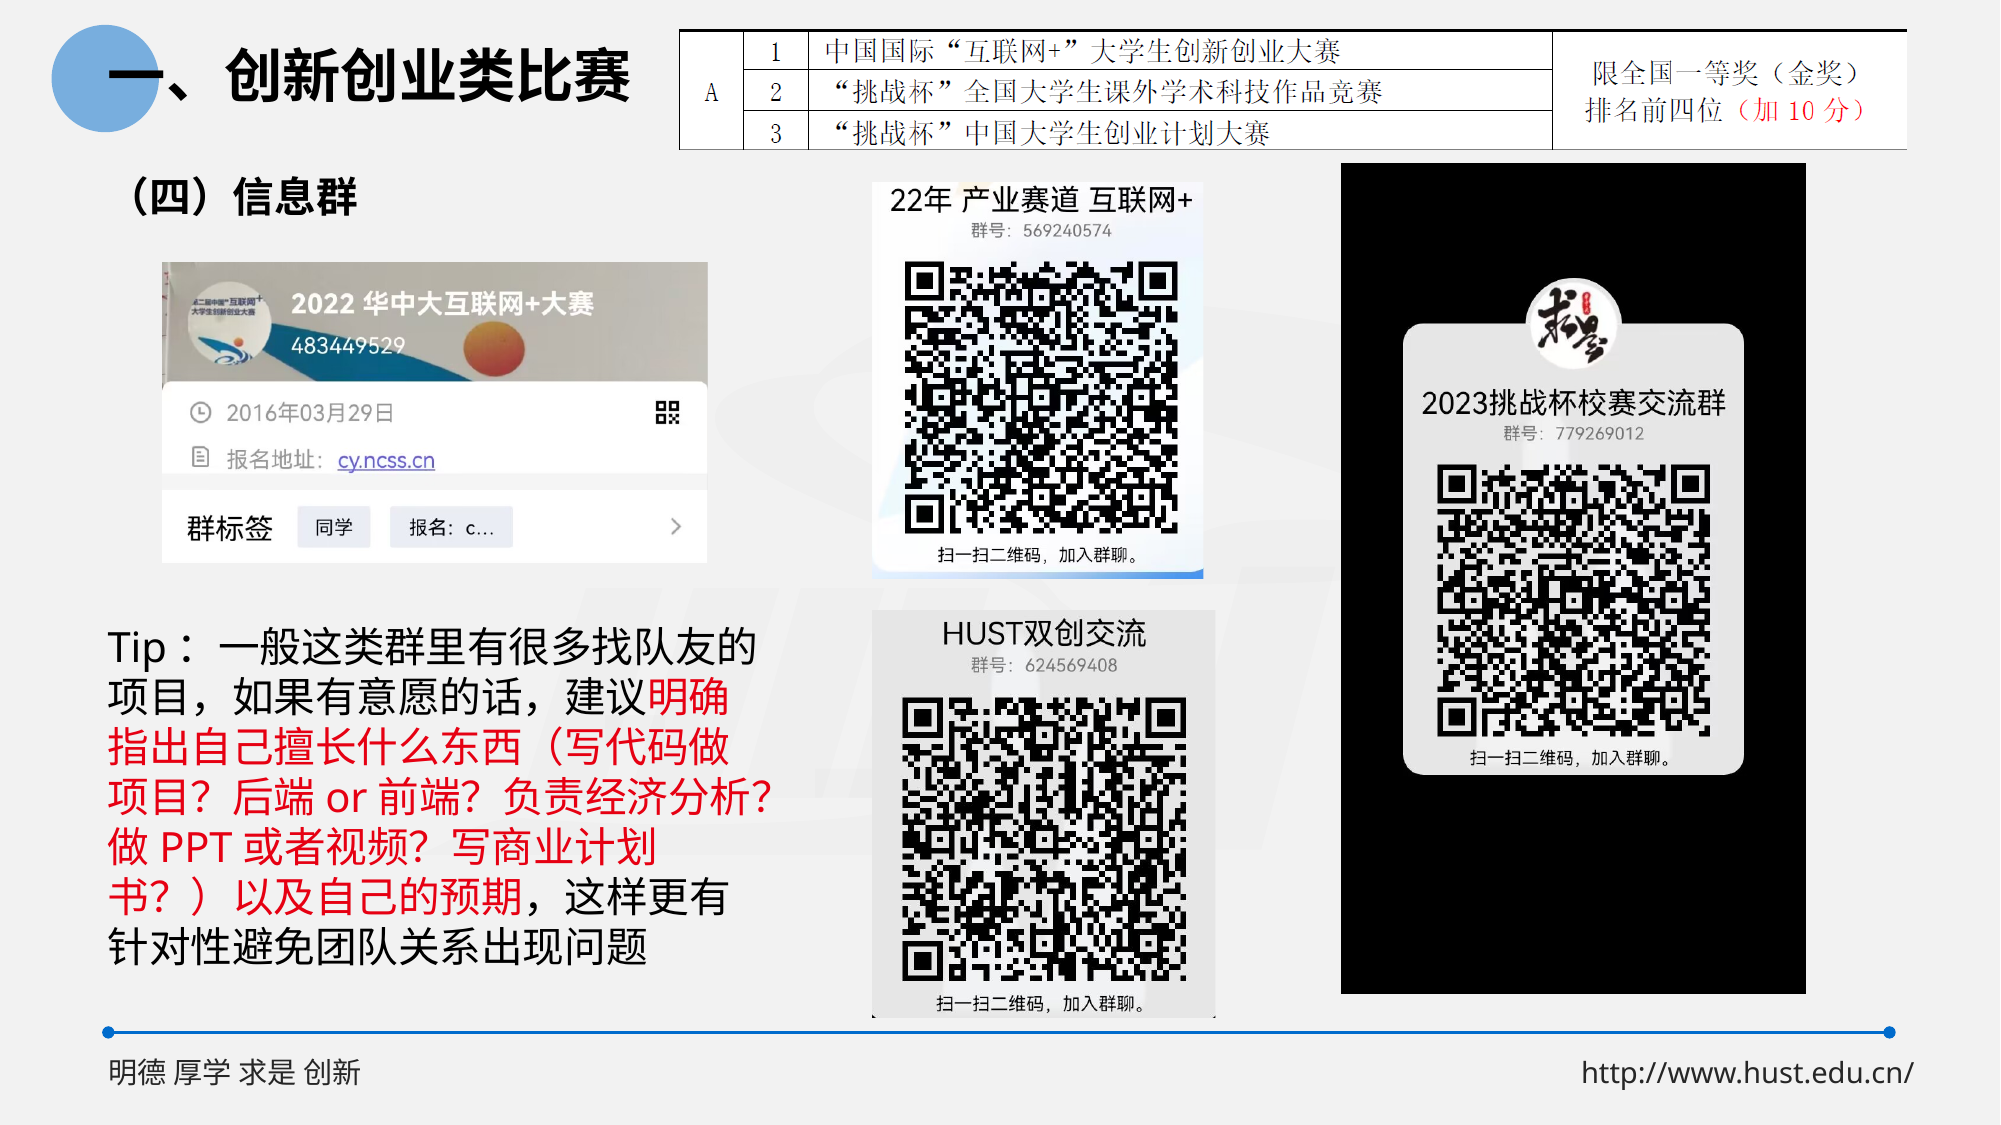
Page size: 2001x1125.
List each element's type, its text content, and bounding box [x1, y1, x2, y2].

picture [871, 610, 1216, 1018]
picture [679, 29, 1907, 151]
picture [162, 262, 708, 563]
picture [871, 182, 1204, 579]
text_box （四）信息群 Tip：一般这类群里有很多找队友的项目，如果有意愿的话，建议明确指出自己擅长什么东西（写代码做项目？后端or前端？负责经济分析？做PPT或者视频？写商业计划书？）以及自己的预期，这样更有针对性避免团队关系出现问题 [92, 163, 777, 979]
picture [1341, 163, 1806, 994]
list 一、创新创业类比赛 [92, 43, 679, 114]
